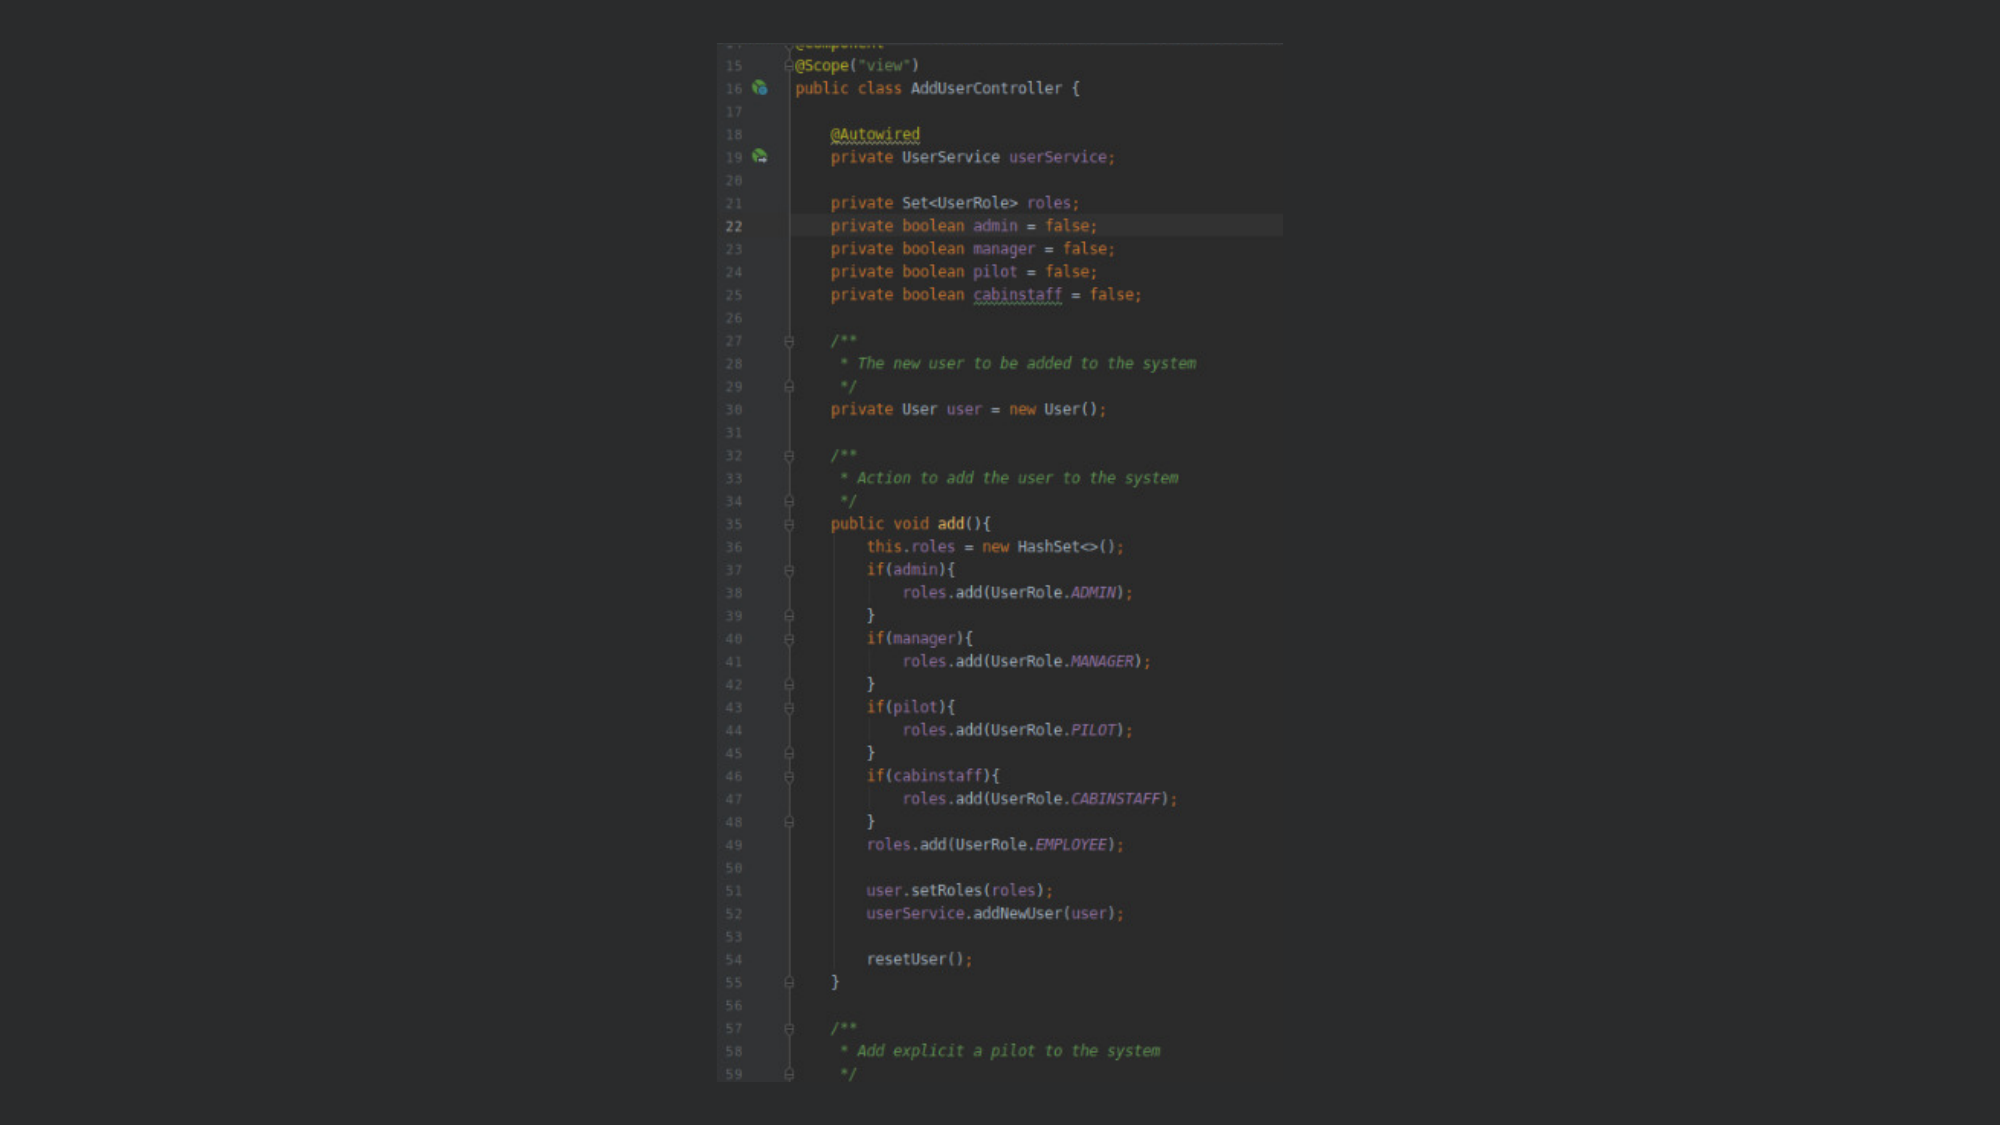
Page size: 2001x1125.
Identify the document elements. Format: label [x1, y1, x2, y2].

picture [716, 43, 1284, 1082]
